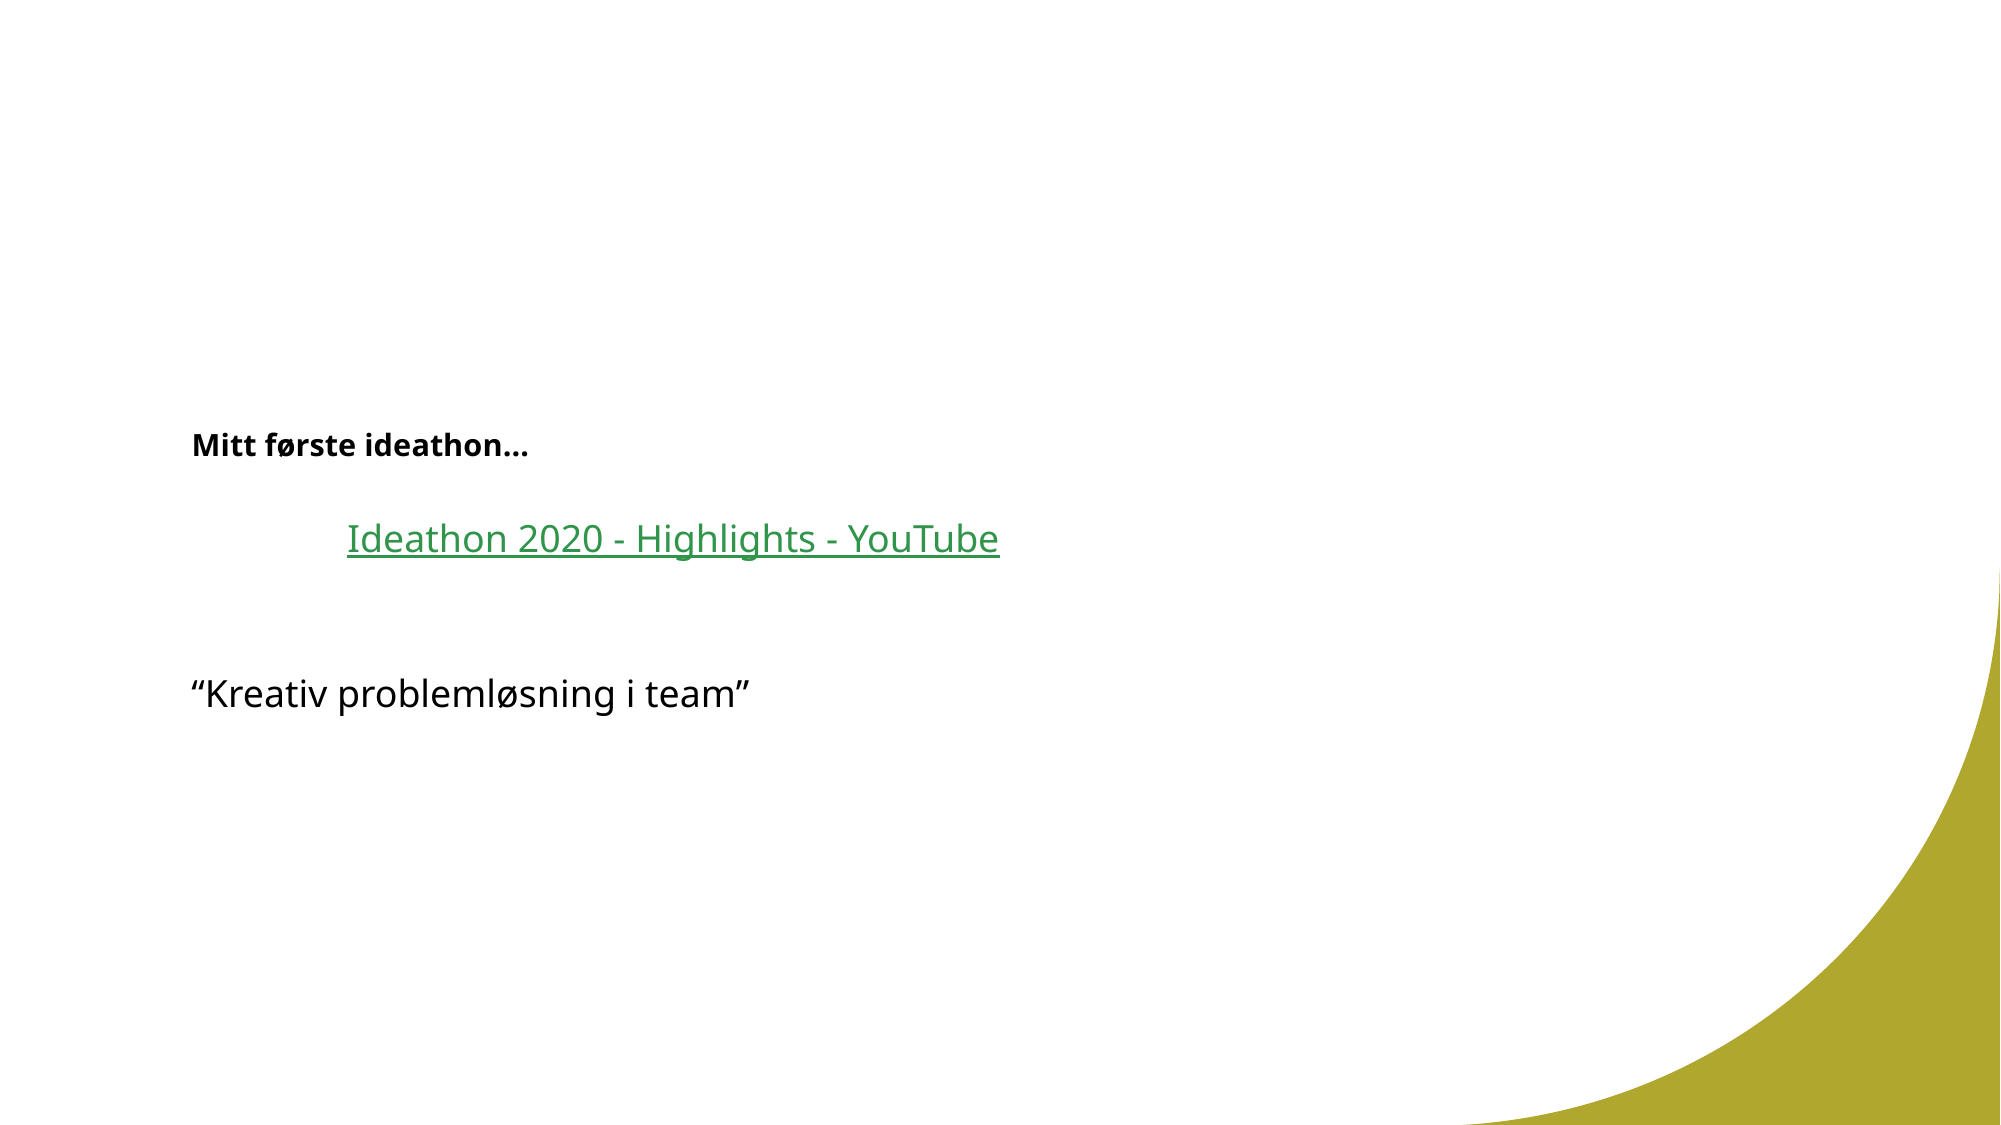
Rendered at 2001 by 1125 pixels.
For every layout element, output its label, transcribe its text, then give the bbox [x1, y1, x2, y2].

text_box Ideathon 2020 - Highlights - YouTube [332, 507, 1333, 573]
text_box “Kreativ problemløsning i team” [176, 662, 1177, 723]
title Mitt første ideathon… [176, 415, 1809, 508]
